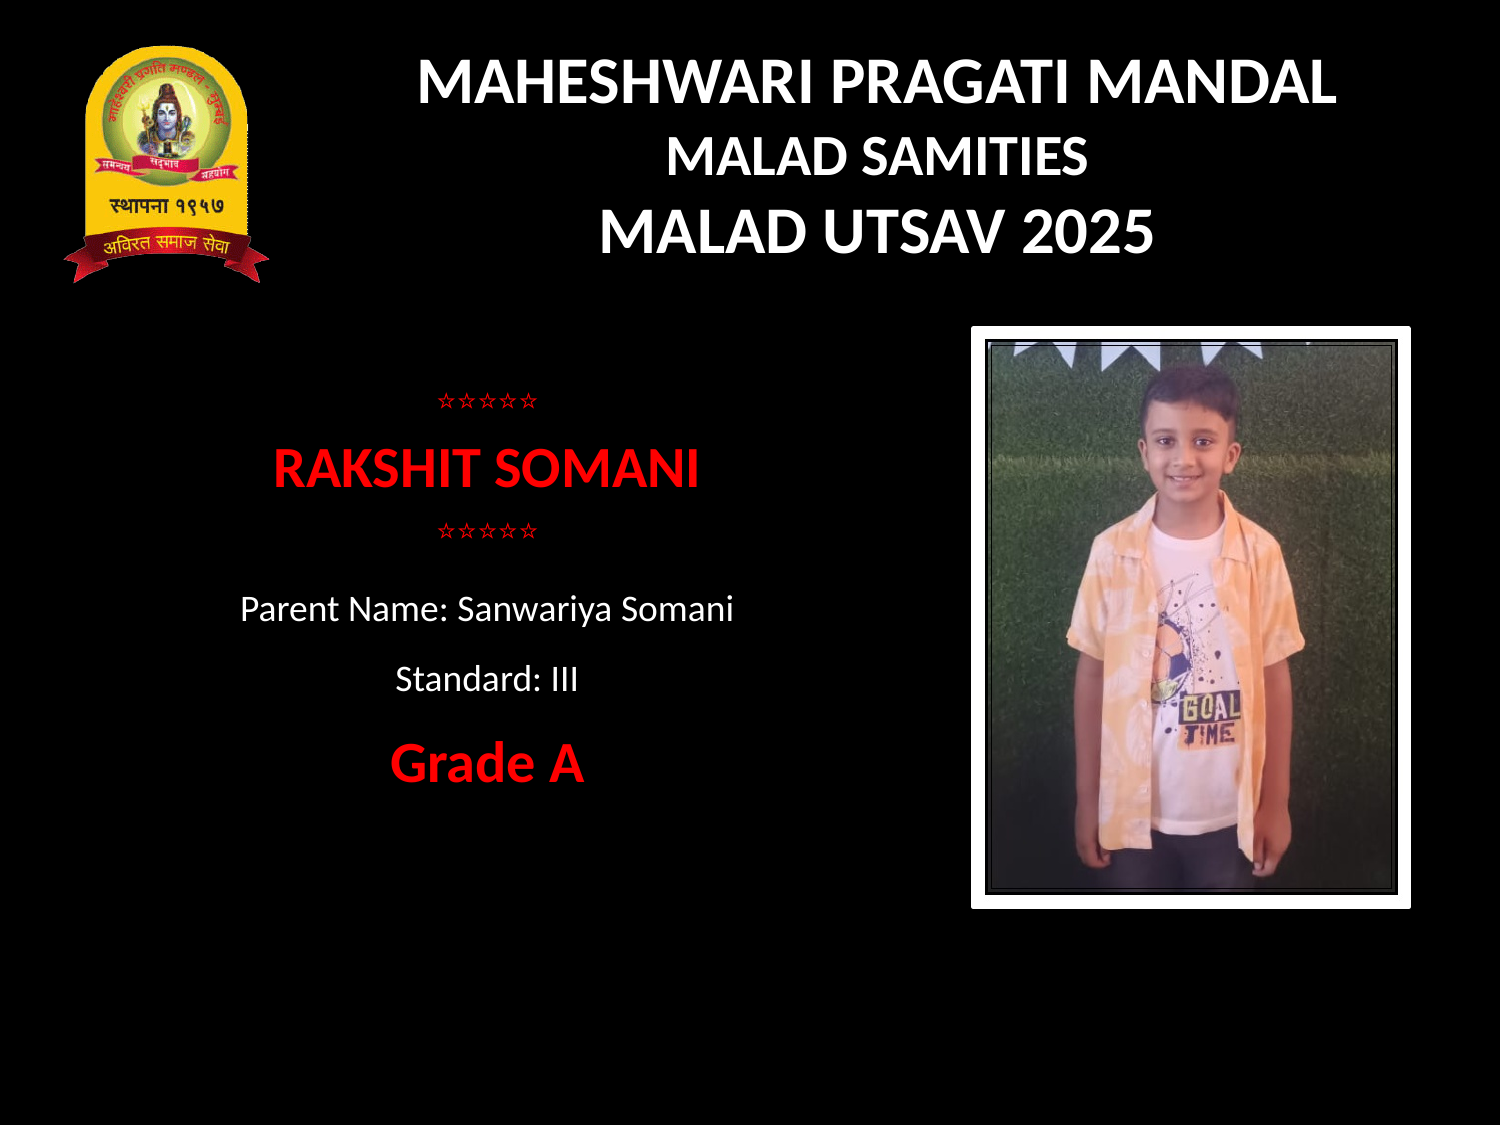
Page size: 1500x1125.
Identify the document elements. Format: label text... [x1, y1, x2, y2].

text_box ⭐⭐⭐⭐⭐ RAKSHIT SOMANI ⭐⭐⭐⭐⭐ Parent Name: Sanwariya Somani Standard: III Grade A [74, 374, 900, 802]
picture [974, 329, 1408, 907]
picture [29, 29, 297, 301]
text_box MAHESHWARI PRAGATI MANDAL MALAD SAMITIES MALAD UTSAV 2025 [401, 29, 1354, 275]
